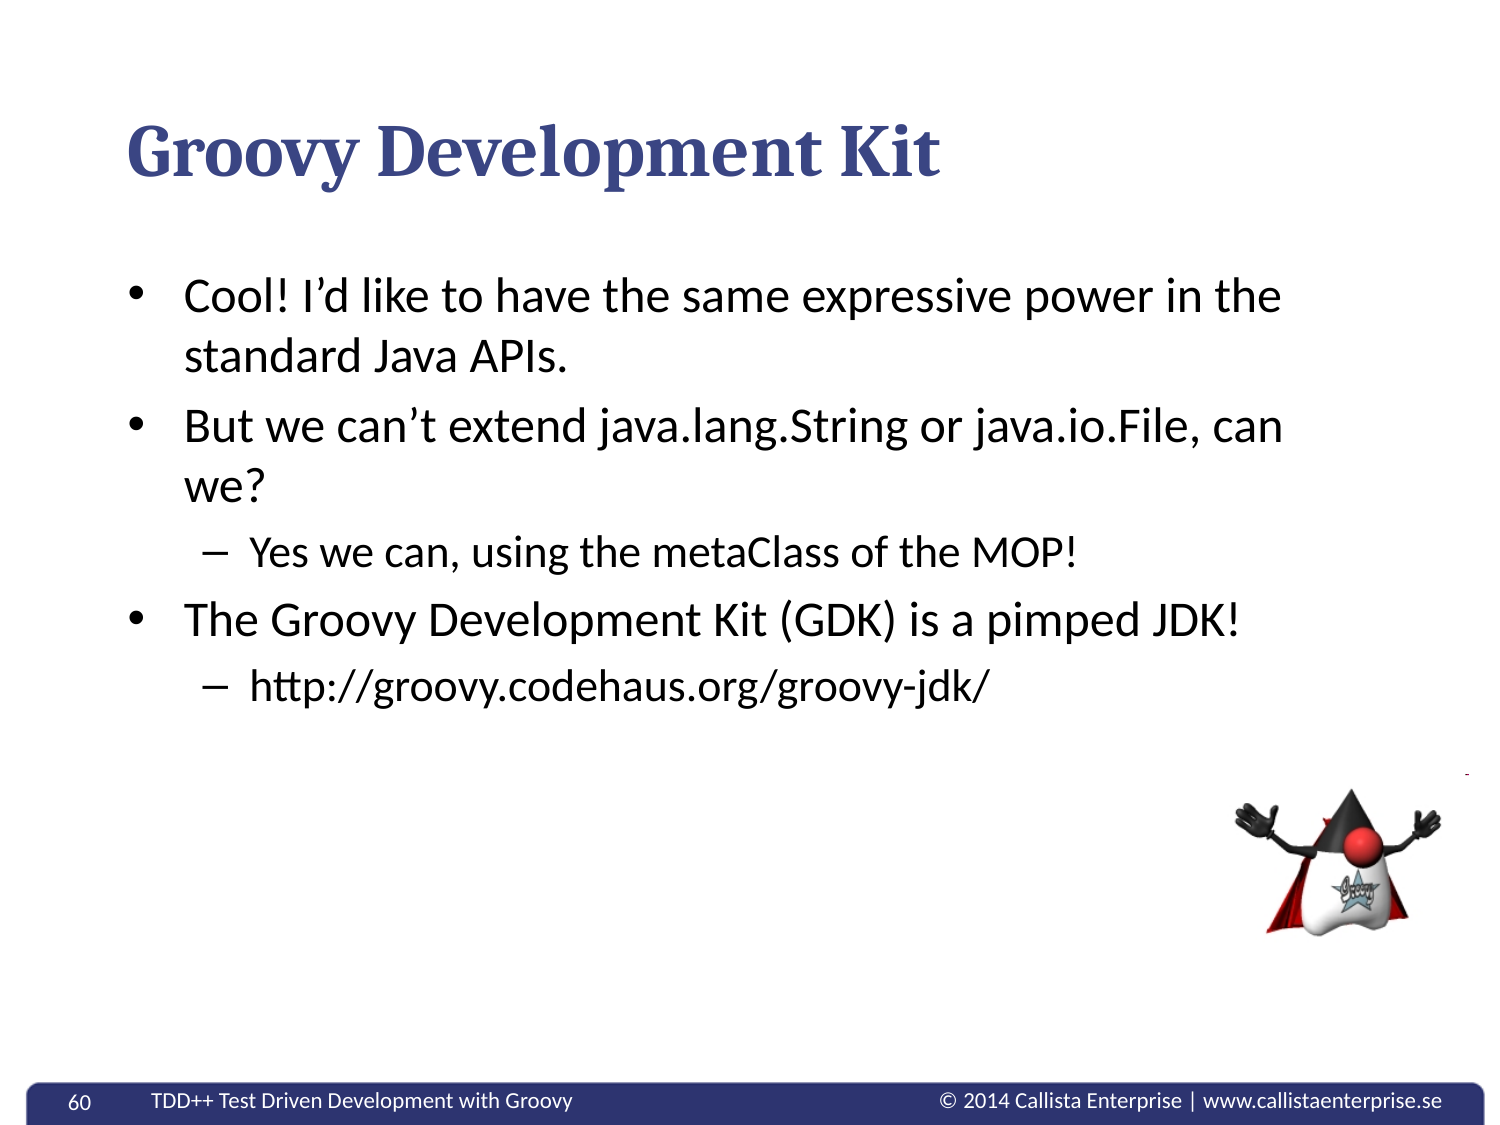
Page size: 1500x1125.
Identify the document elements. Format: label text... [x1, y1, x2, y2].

list Cool! I’d like to have the same expressive power in the standard Java APIs. But we can’t extend java.lang.String or java.io.File, can we? Yes we can, using the metaClass of the MOP! The Groovy Development Kit (GDK) is a pimped JDK! http://groovy.codehaus.org/groovy-jdk/ [112, 255, 1380, 1024]
title Groovy Development Kit [112, 93, 1388, 219]
picture [0, 0, 1500, 1125]
